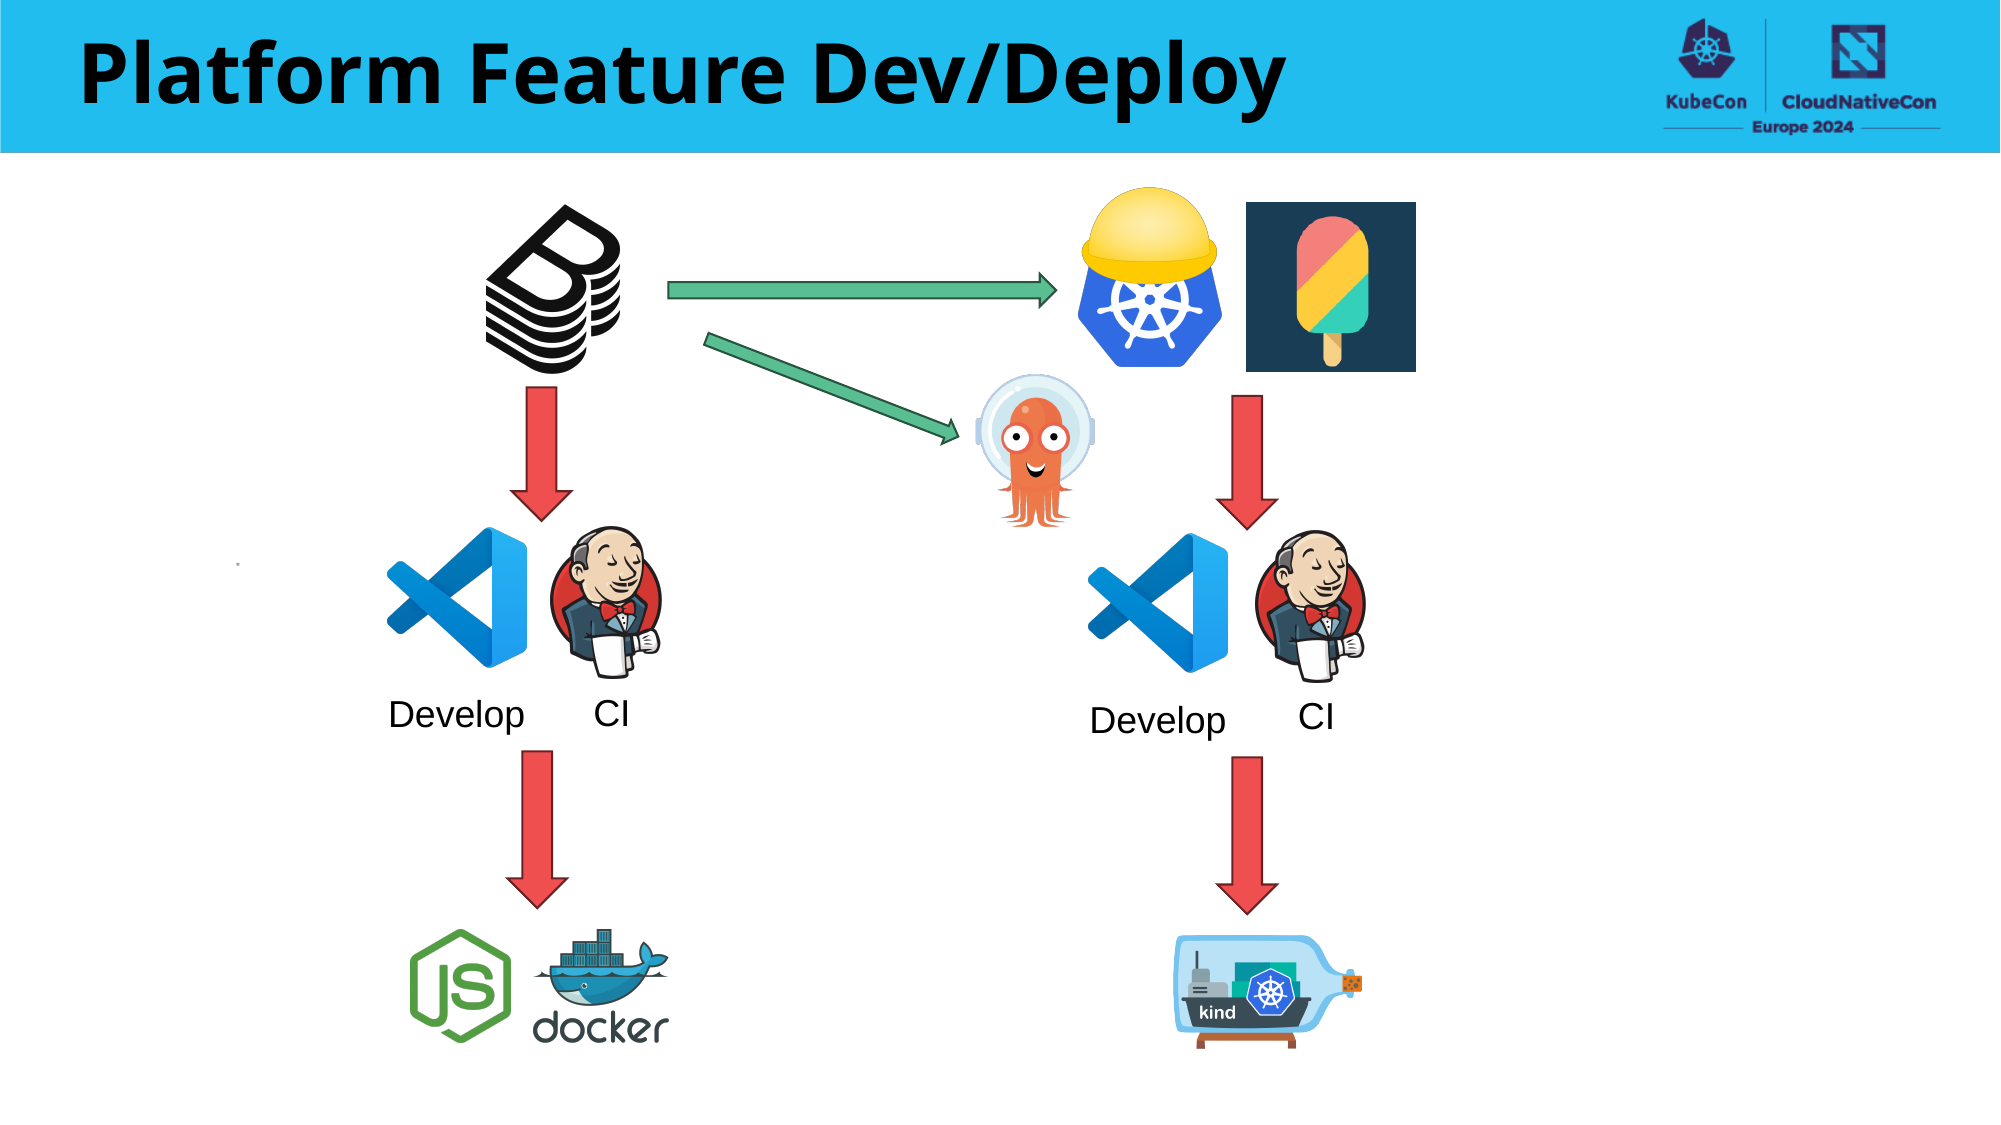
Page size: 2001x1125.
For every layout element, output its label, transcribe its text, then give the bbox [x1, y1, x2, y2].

text_box [505, 750, 570, 910]
text_box Platform Feature Dev/Deploy [62, 0, 1788, 153]
text_box CI [1283, 684, 1351, 745]
text_box [1215, 756, 1280, 916]
text_box Develop [373, 682, 541, 743]
text_box [667, 271, 1058, 310]
text_box [702, 331, 957, 446]
text_box [509, 386, 574, 523]
picture [0, 0, 2000, 1125]
text_box Develop [1074, 688, 1242, 748]
text_box CI [578, 681, 646, 741]
text_box [1215, 394, 1280, 531]
